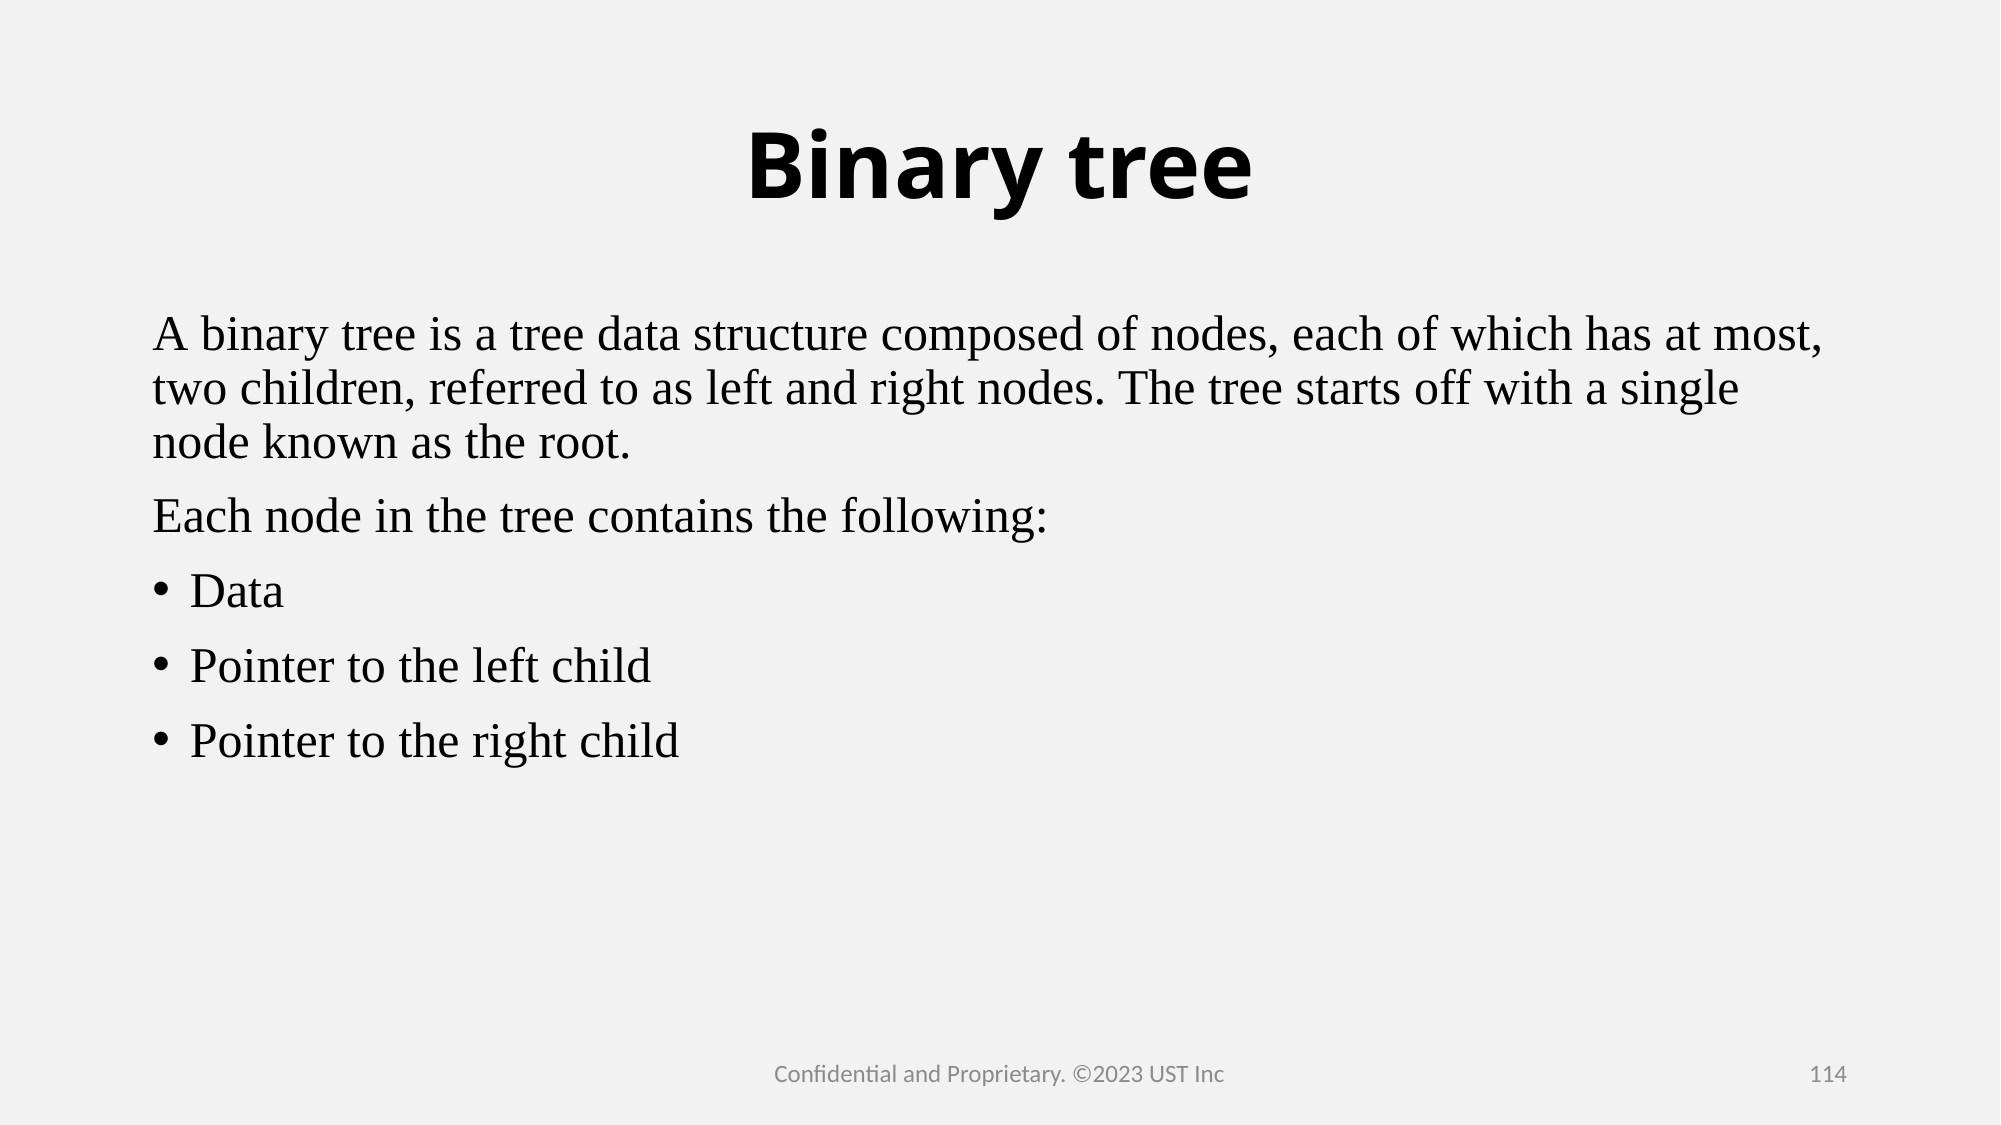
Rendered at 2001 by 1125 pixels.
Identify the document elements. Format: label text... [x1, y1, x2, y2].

footer Confidential and Proprietary. ©2023 UST Inc [662, 1042, 1338, 1103]
title Binary tree [137, 59, 1863, 278]
list A binary tree is a tree data structure composed of nodes, each of which has at most, two children, referred to as left and right nodes. The tree starts off with a single node known as the root. Each node in the tree contains the following: Data Pointer to the left child Pointer to the right child [137, 299, 1863, 1014]
slide_number 114 [1412, 1042, 1863, 1103]
